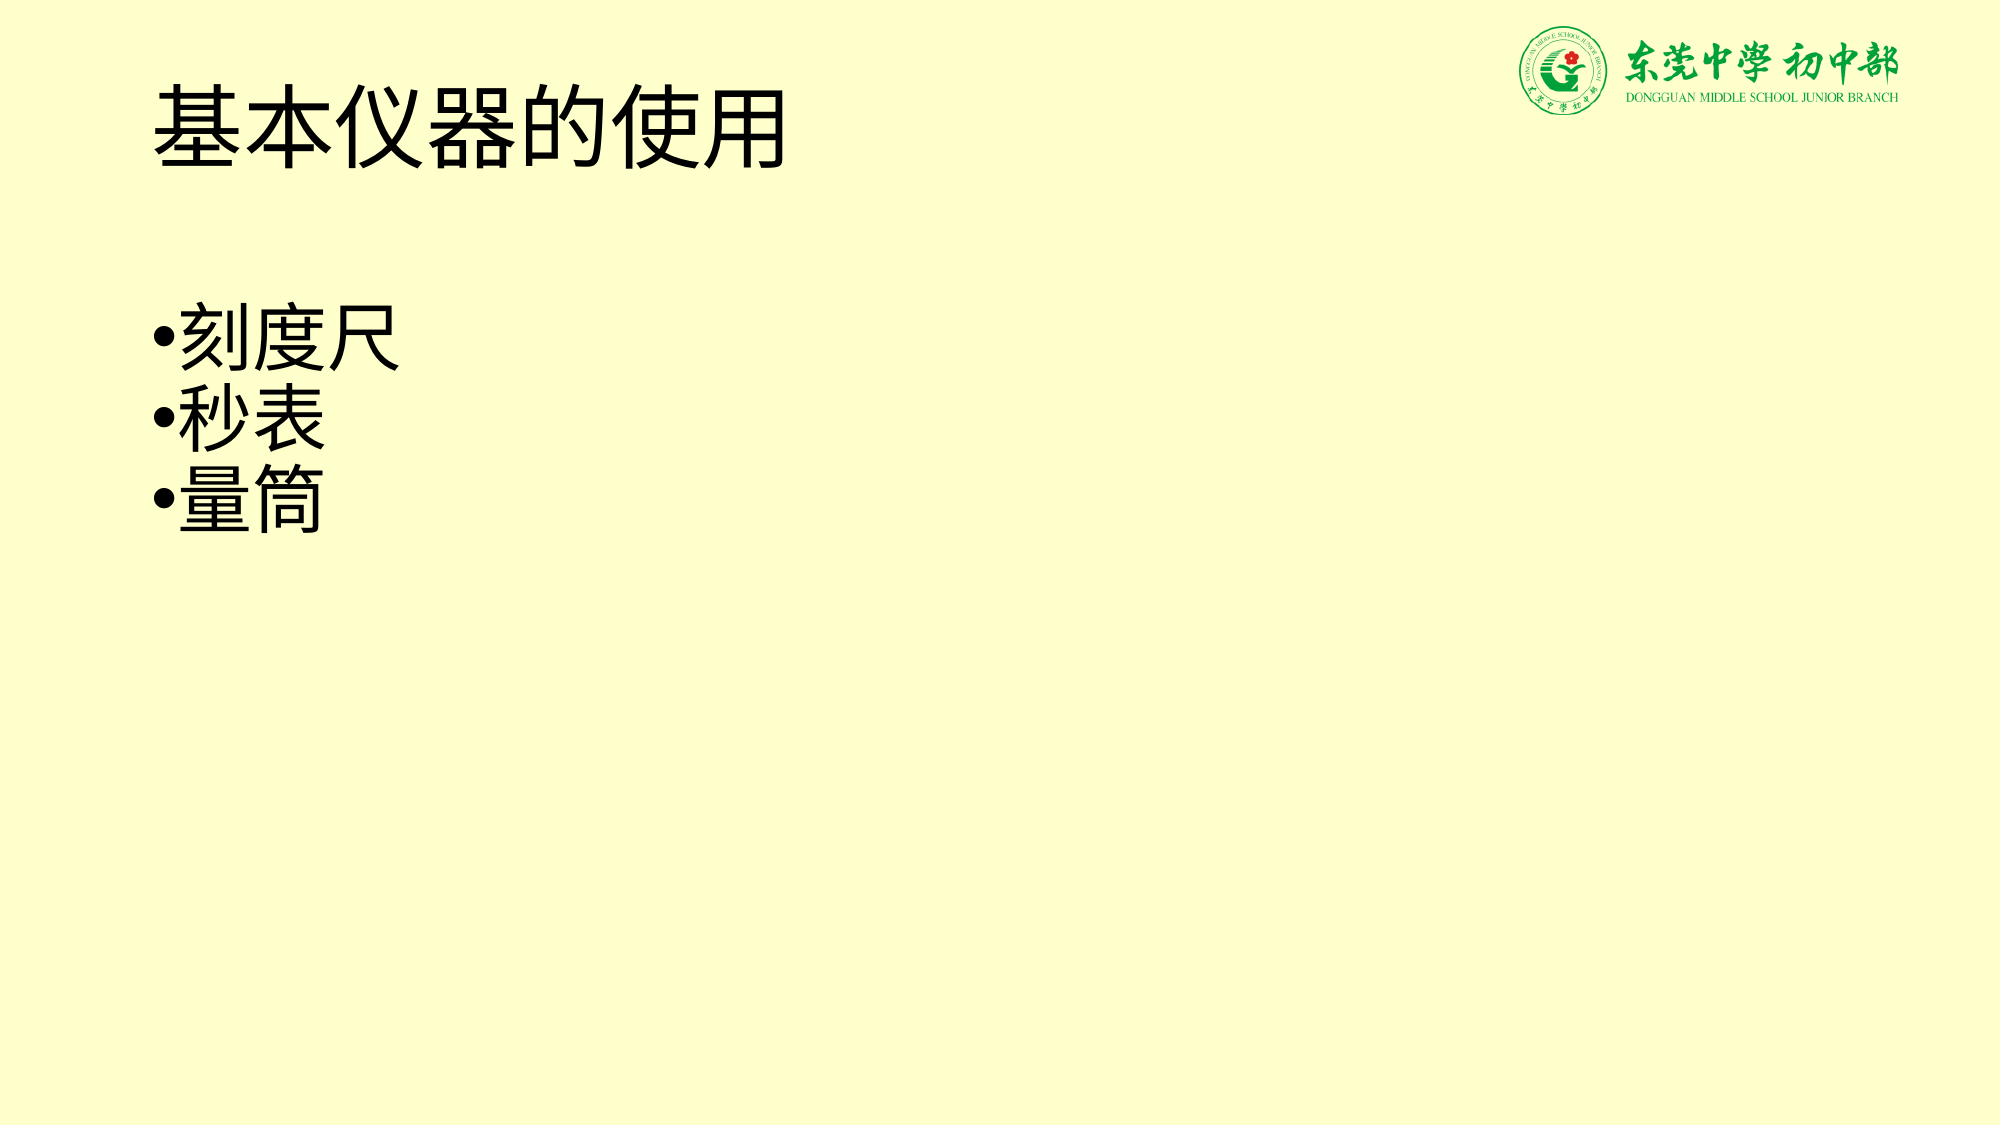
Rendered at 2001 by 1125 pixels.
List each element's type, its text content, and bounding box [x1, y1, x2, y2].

text_box 基本仪器的使用 [136, 51, 1894, 209]
picture [1519, 26, 1898, 115]
text_box 刻度尺 秒表 量筒 [136, 291, 1894, 674]
